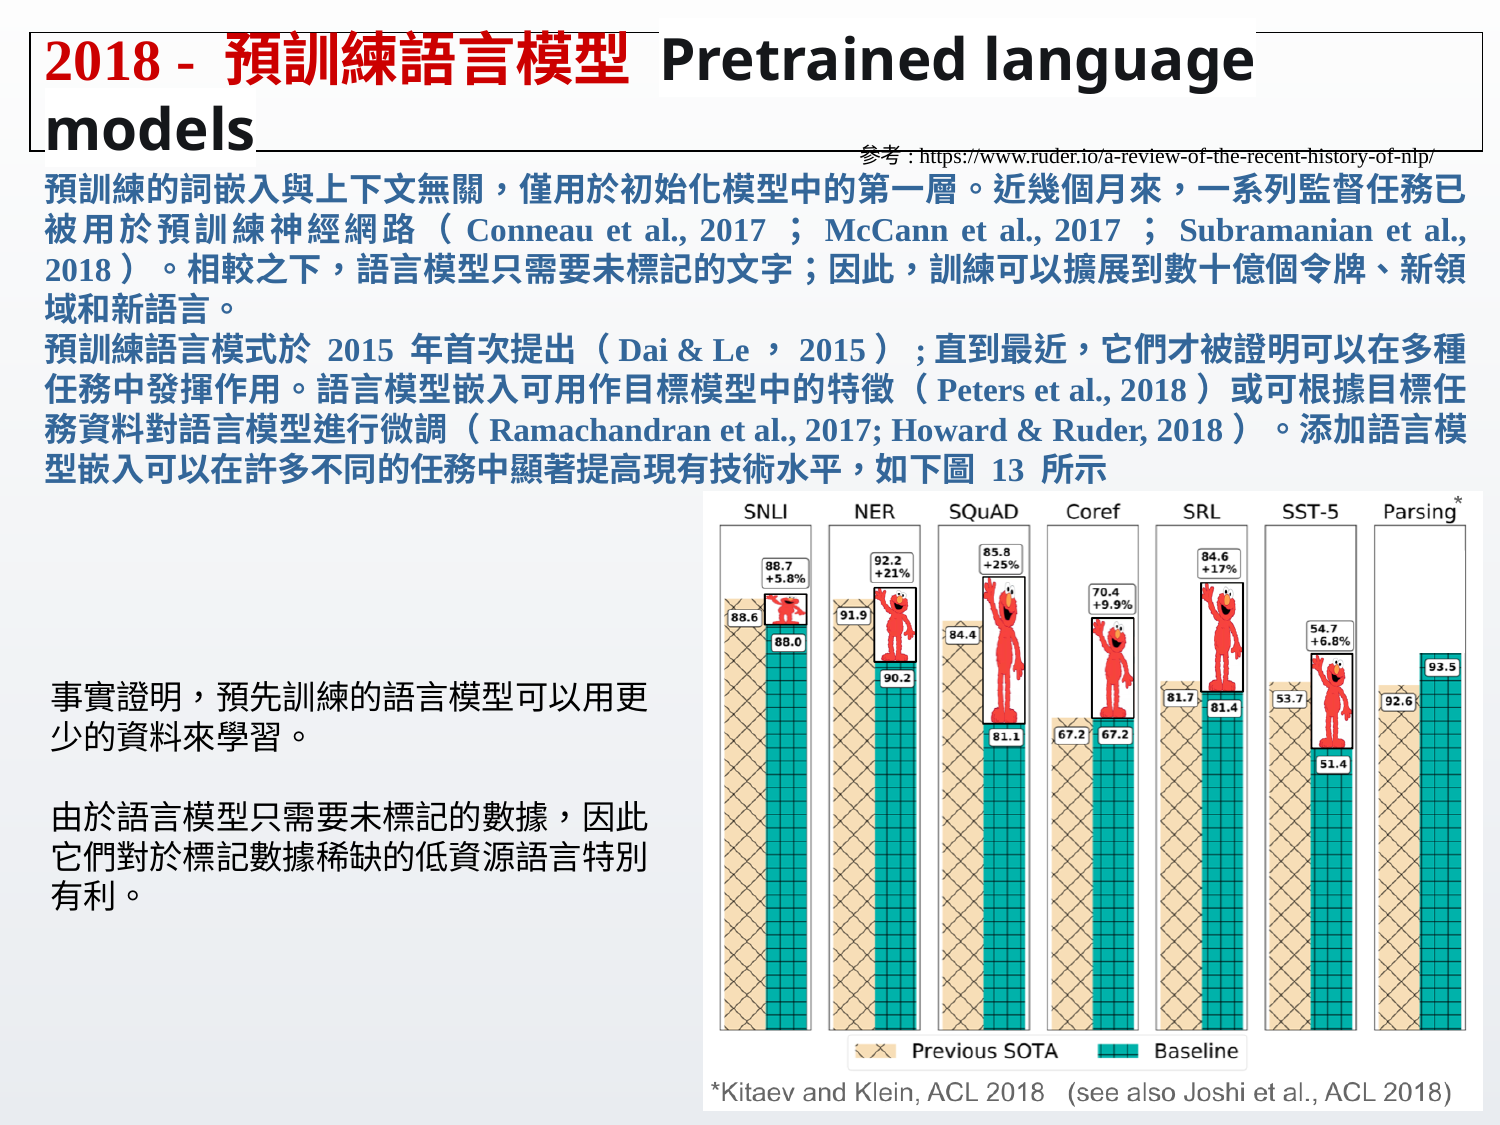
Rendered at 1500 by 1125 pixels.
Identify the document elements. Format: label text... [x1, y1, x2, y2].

list 預訓練的詞嵌入與上下文無關，僅用於初始化模型中的第一層。近幾個月來，一系列監督任務已被用於預訓練神經網路（Conneau et al., 2017；McCann et al., 2017；Subramanian et al., 2018）。相較之下，語言模型只需要未標記的文字；因此，訓練可以擴展到數十億個令牌、新領域和新語言。 預訓練語言模式於 2015 年首次提出（Dai & Le，2015）;直到最近，它們才被證明可以在多種任務中發揮作用。語言模型嵌入可用作目標模型中的特徵（Peters et al., 2018）或可根據目標任務資料對語言模型進行微調（Ramachandran et al., 2017; Howard & Ruder, 2018）。添加語言模型嵌入可以在許多不同的任務中顯著提高現有技術水平，如下圖 13 所示 [29, 160, 1483, 1047]
picture [703, 491, 1483, 1111]
title 2018 - 預訓練語言模型 Pretrained language models [29, 32, 1483, 152]
text_box 事實證明，預先訓練的語言模型可以用更少的資料來學習。 由於語言模型只需要未標記的數據，因此它們對於標記數據稀缺的低資源語言特別有利。 [35, 668, 666, 1003]
text_box 參考: https://www.ruder.io/a-review-of-the-recent-history-of-nlp/ [844, 134, 1500, 176]
